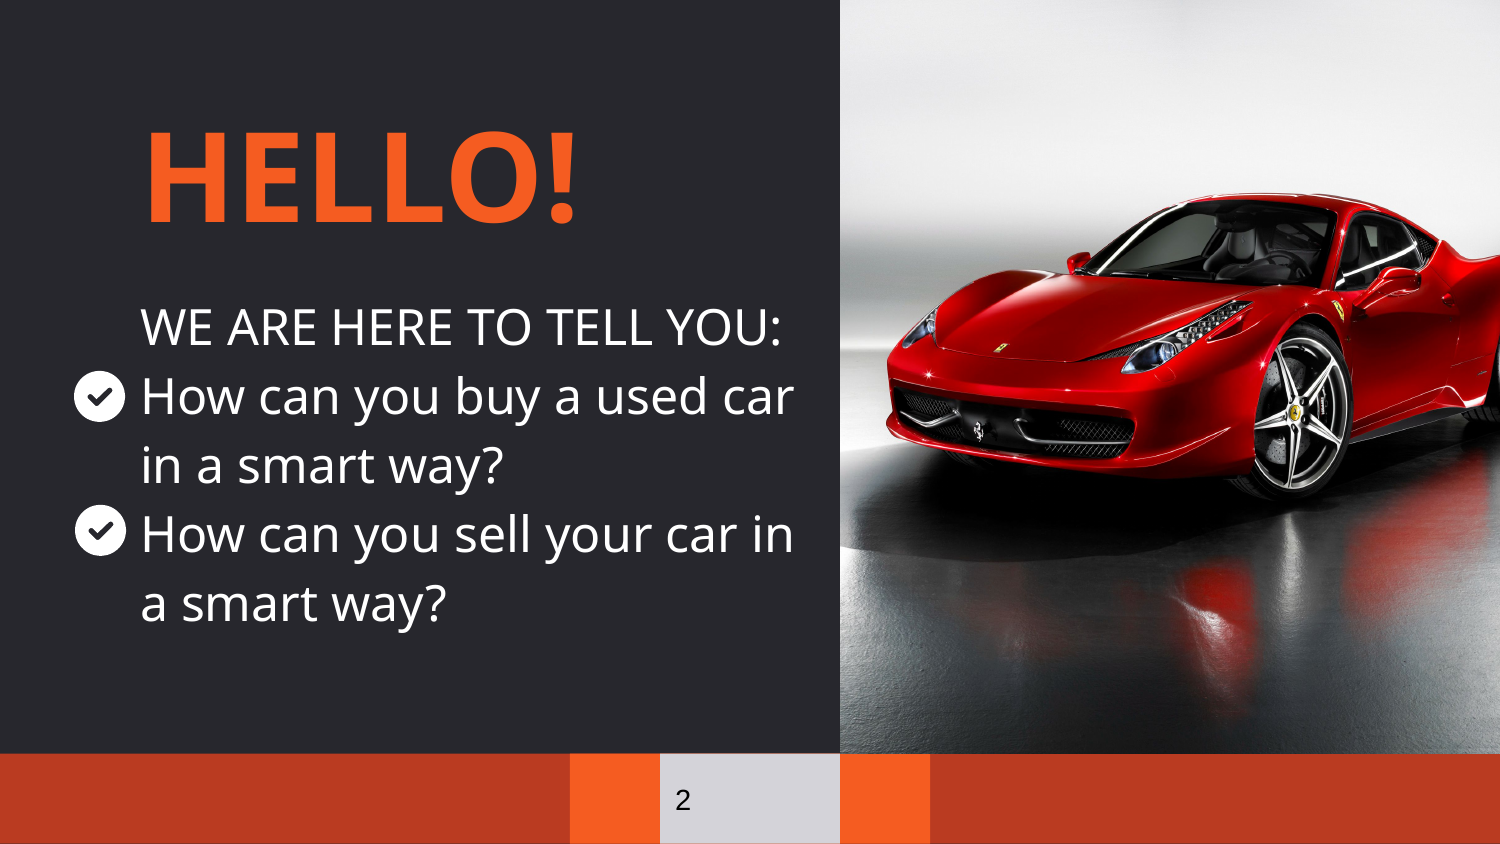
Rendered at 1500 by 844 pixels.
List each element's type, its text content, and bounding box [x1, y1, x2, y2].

picture [839, 0, 1500, 754]
slide_number 2 [660, 753, 840, 844]
subtitle WE ARE HERE TO TELL YOU: How can you buy a used car in a smart way? How can you sell your car in a smart way? [125, 271, 834, 786]
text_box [73, 370, 127, 556]
title HELLO! [125, 72, 834, 263]
